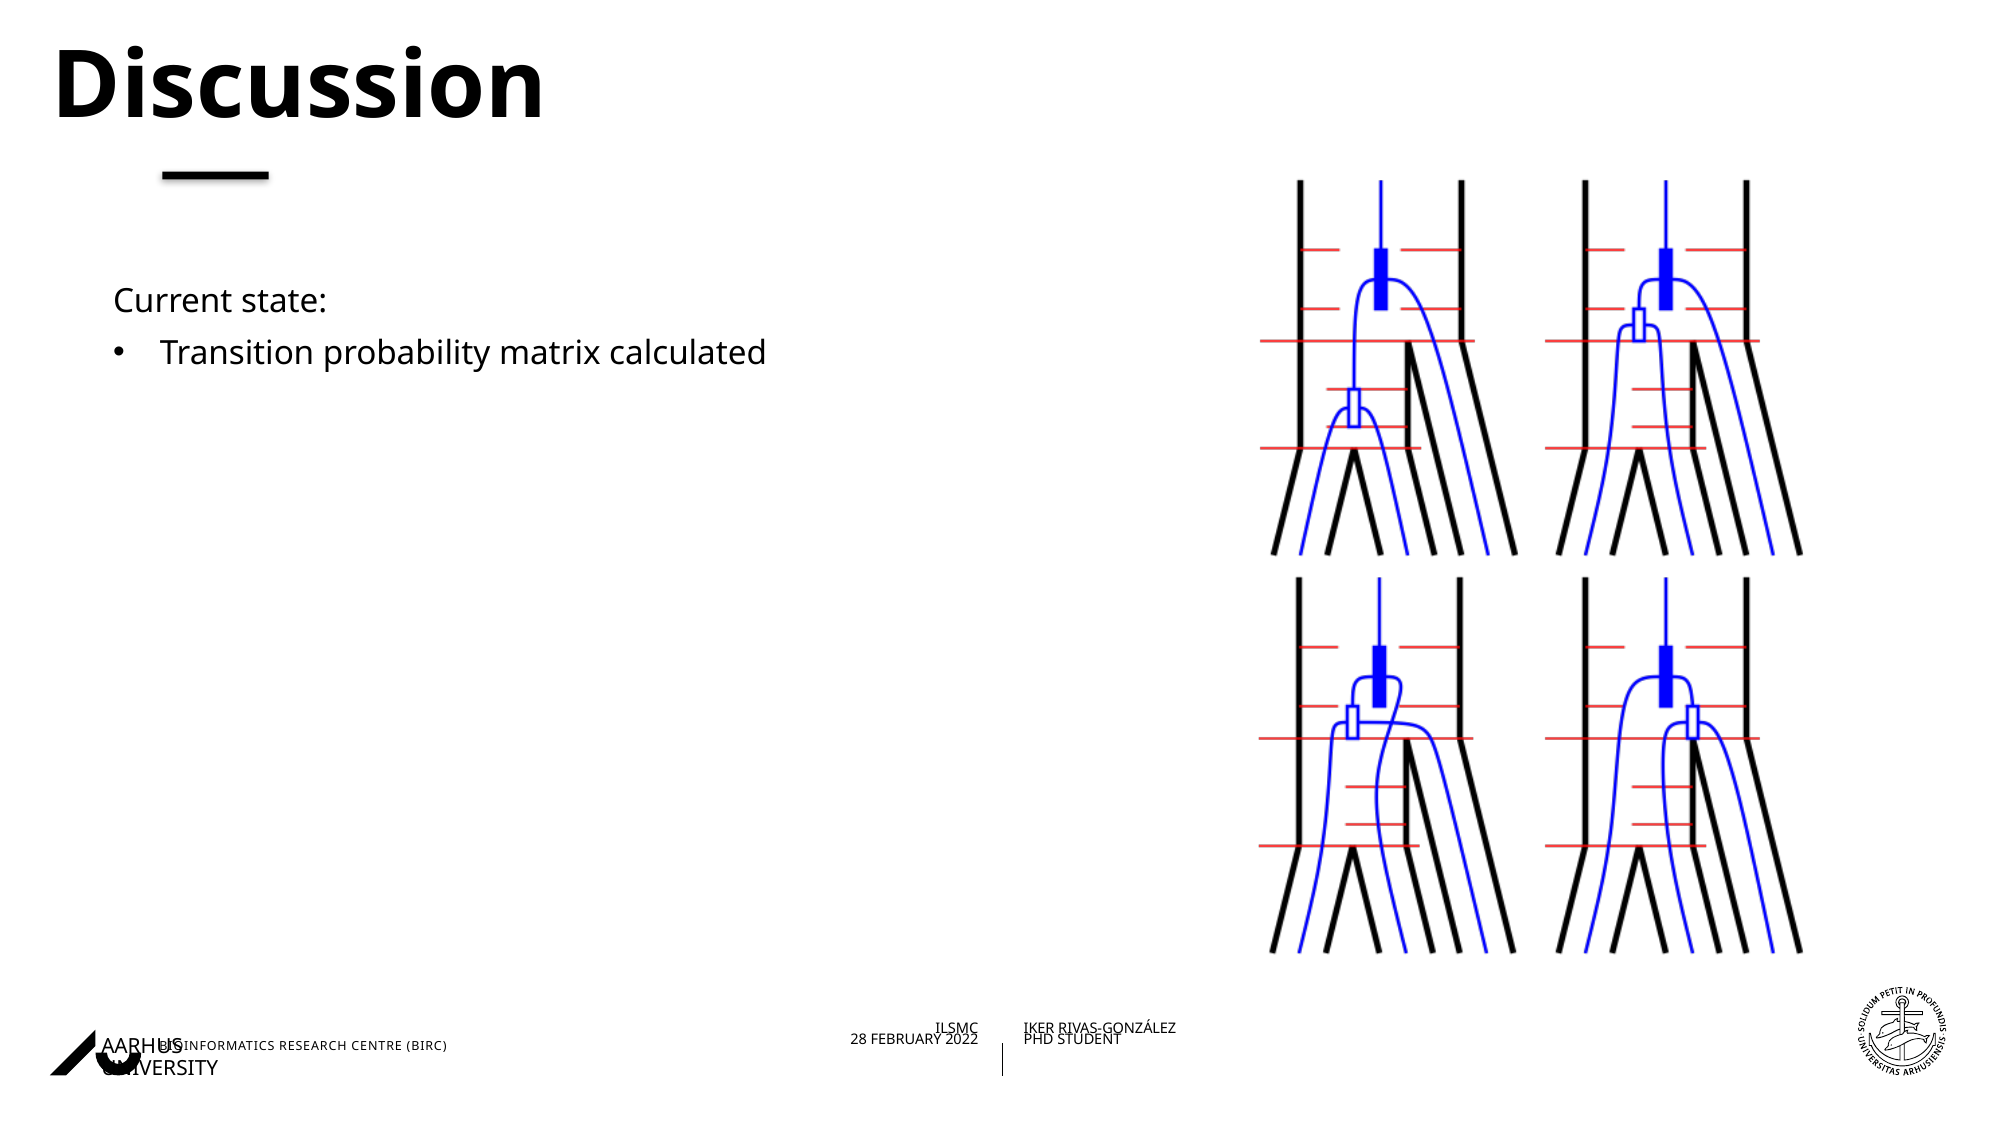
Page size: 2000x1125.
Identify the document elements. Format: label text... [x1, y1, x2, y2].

text_box Current state: Transition probability matrix calculated [113, 278, 769, 372]
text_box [1124, 99, 1948, 1034]
title Discussion [51, 37, 1948, 162]
